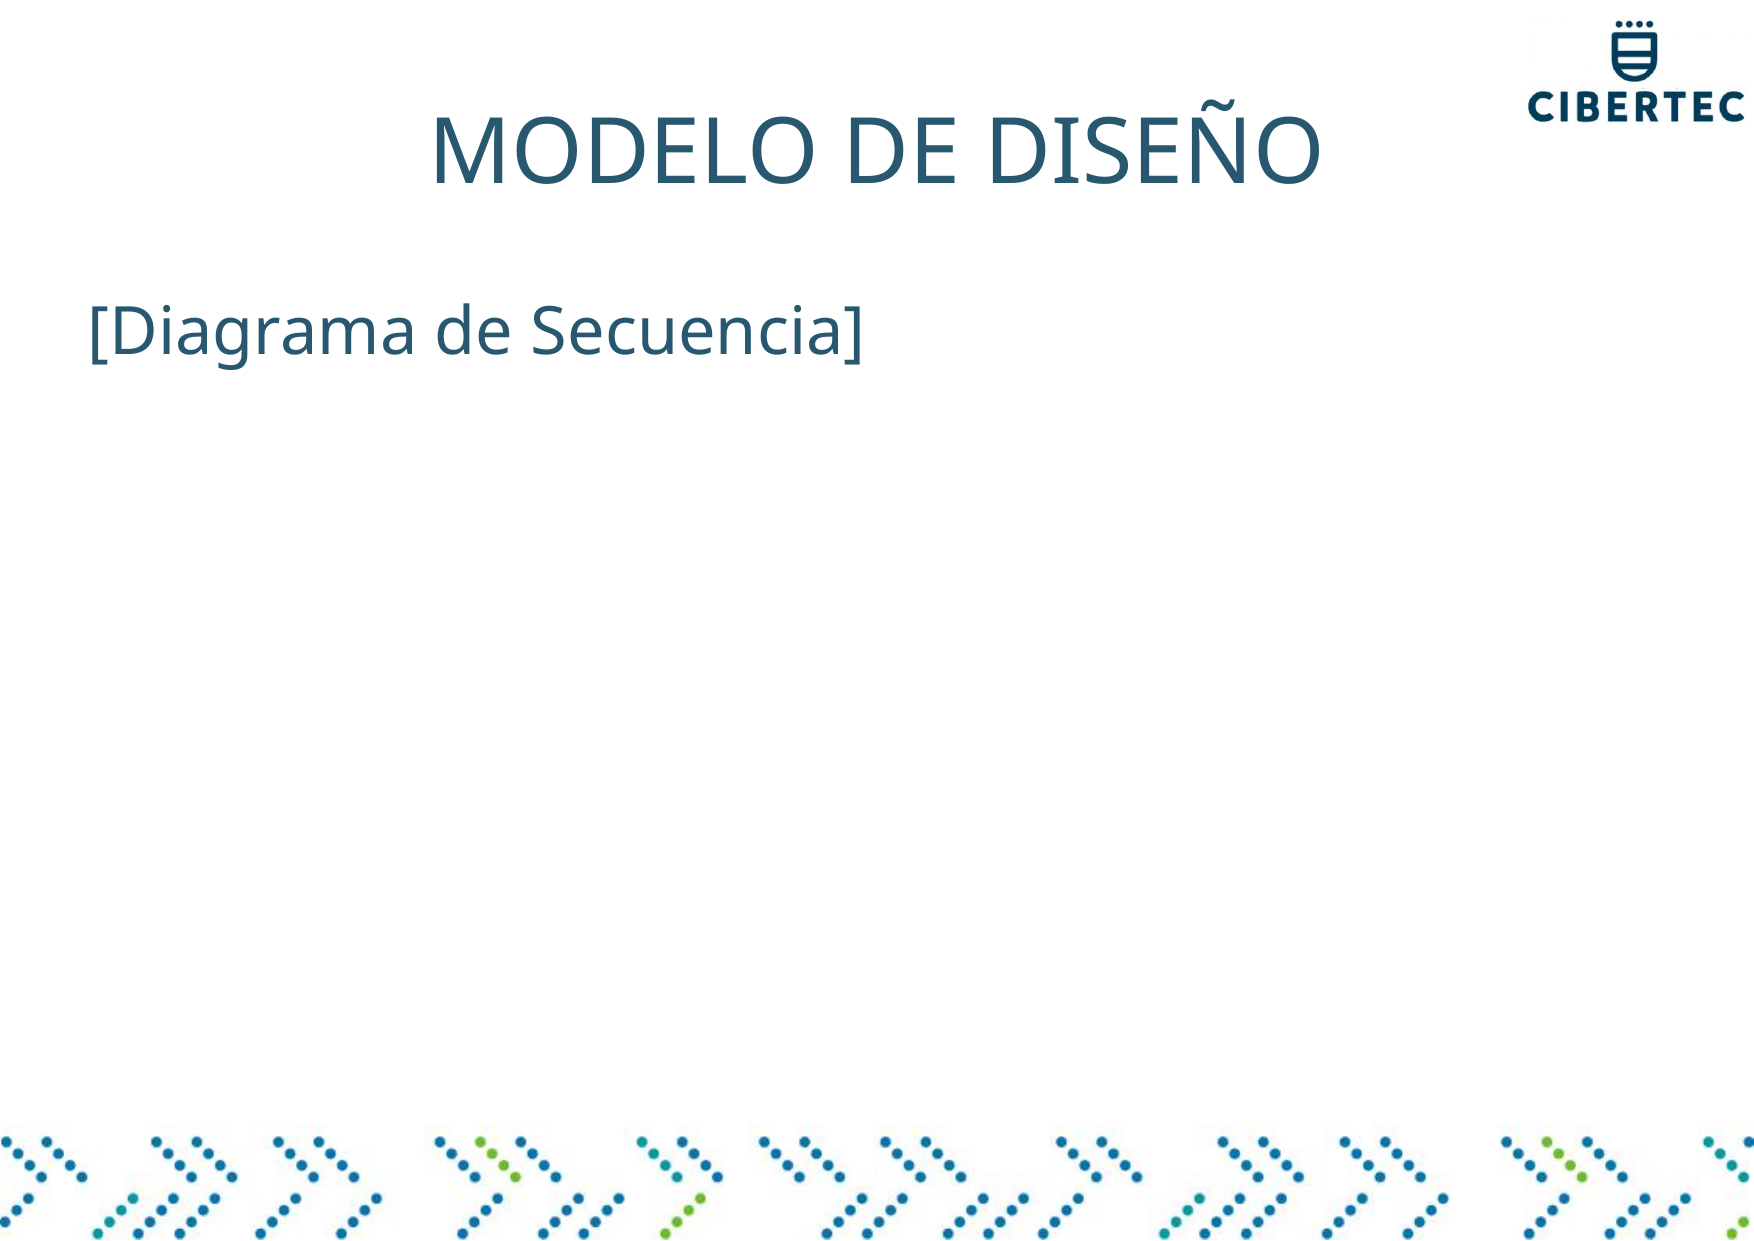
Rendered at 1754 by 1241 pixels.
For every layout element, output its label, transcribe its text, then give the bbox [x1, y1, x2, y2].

title MODELO DE DISEÑO [87, 49, 1666, 256]
picture [0, 0, 1754, 1240]
list [Diagrama de Secuencia] [87, 290, 1666, 1108]
